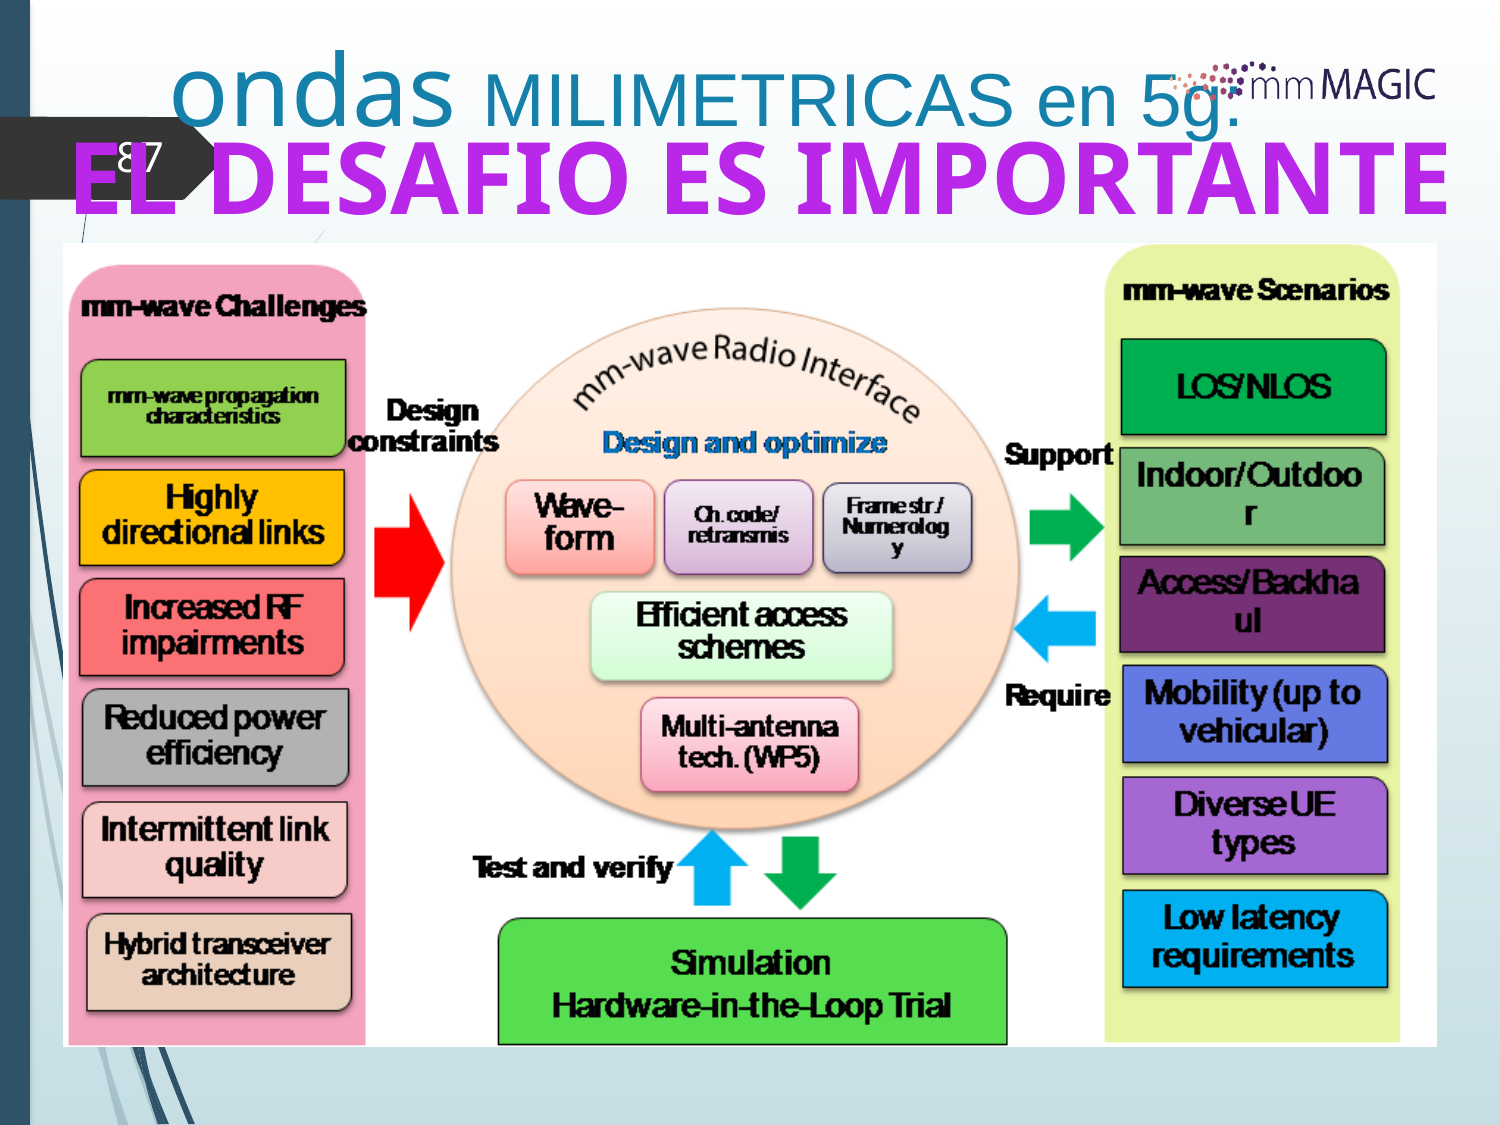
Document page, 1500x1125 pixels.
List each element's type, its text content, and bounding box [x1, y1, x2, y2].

picture [1125, 55, 1442, 106]
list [63, 243, 1437, 1047]
title ondas MILIMETRICAS en 5g: [154, 19, 1407, 107]
text_box EL DESAFIO ES IMPORTANTE [52, 107, 1468, 243]
